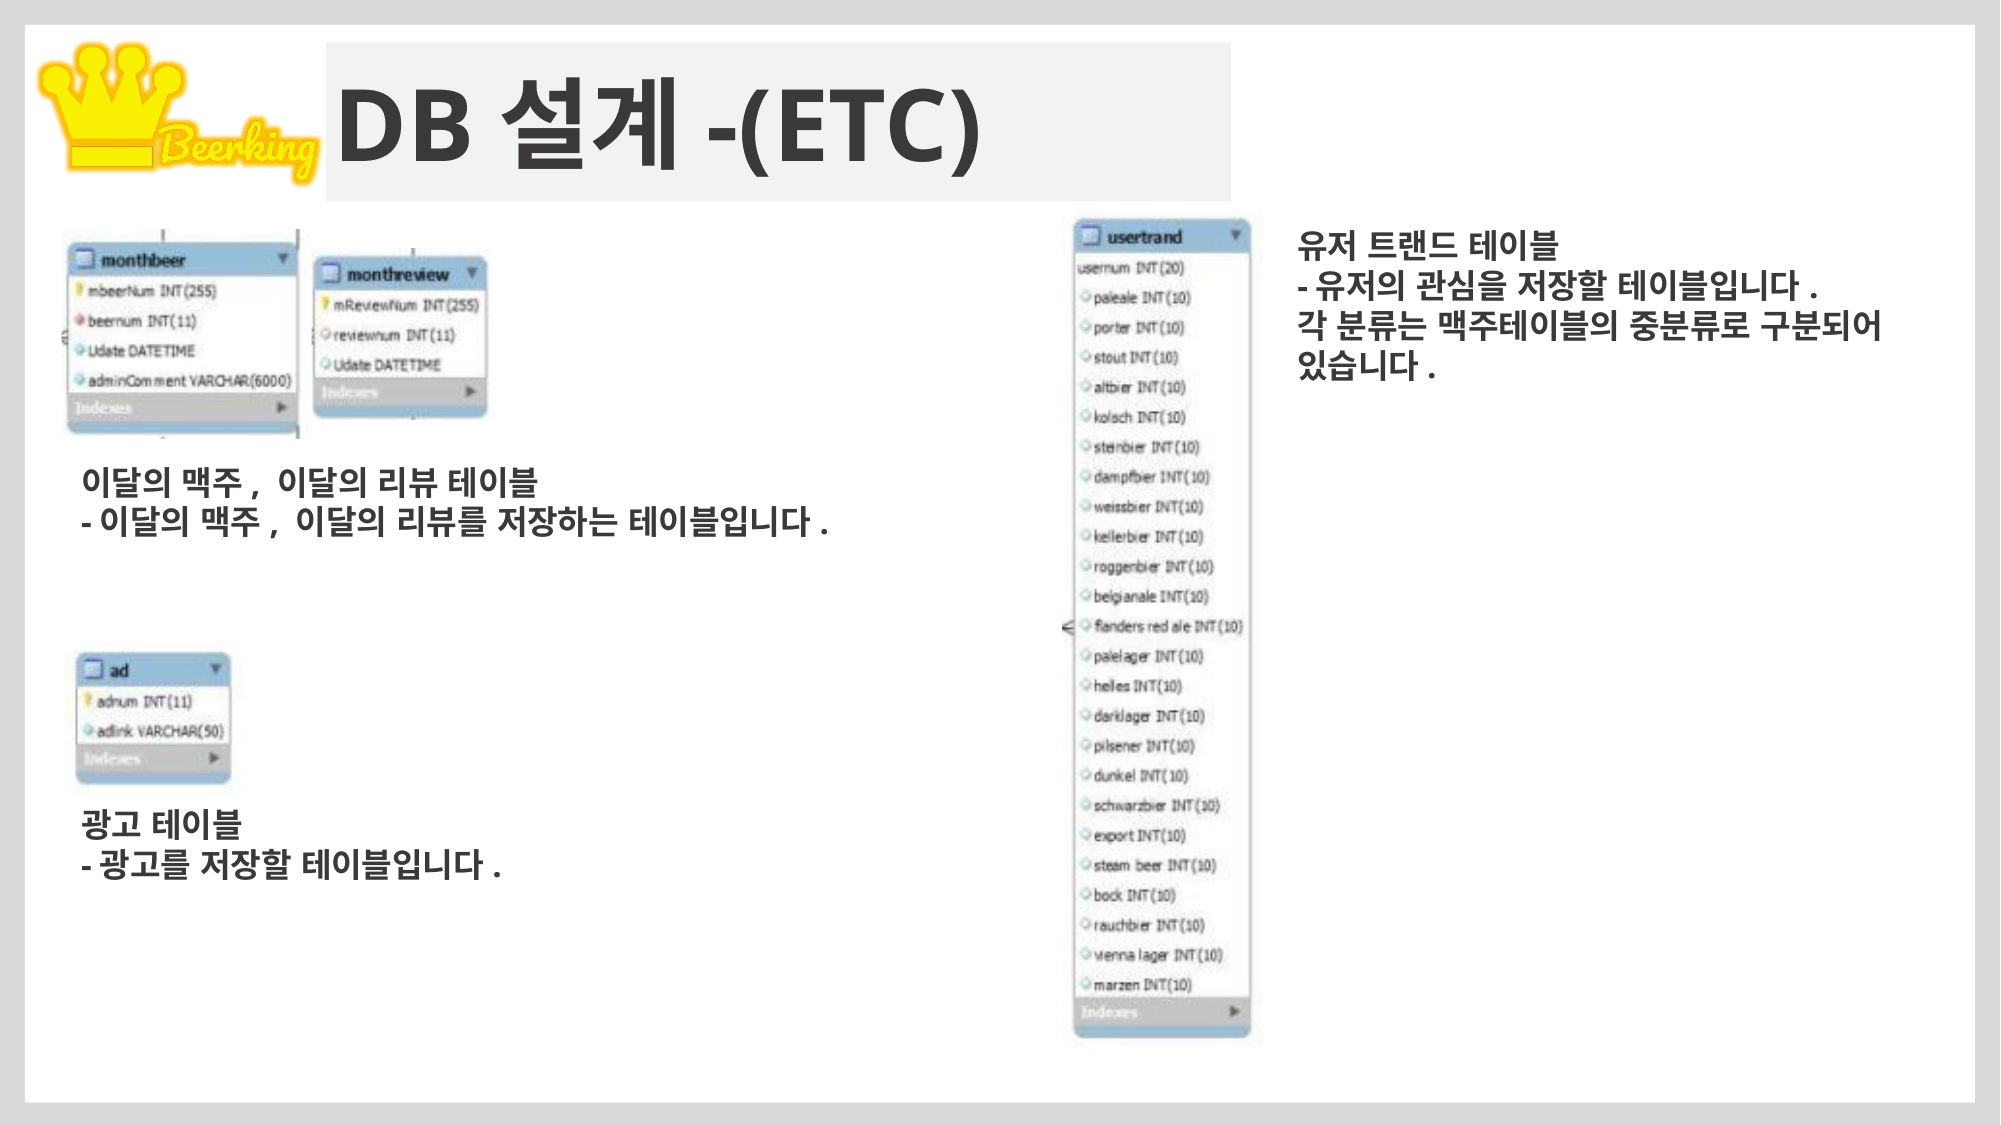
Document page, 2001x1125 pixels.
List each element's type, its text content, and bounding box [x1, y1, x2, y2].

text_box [61, 229, 849, 551]
text_box DB설계-(ETC) [348, 53, 998, 189]
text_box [61, 642, 522, 893]
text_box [1061, 205, 1915, 1046]
picture [16, 20, 342, 230]
text_box [348, 42, 1232, 202]
